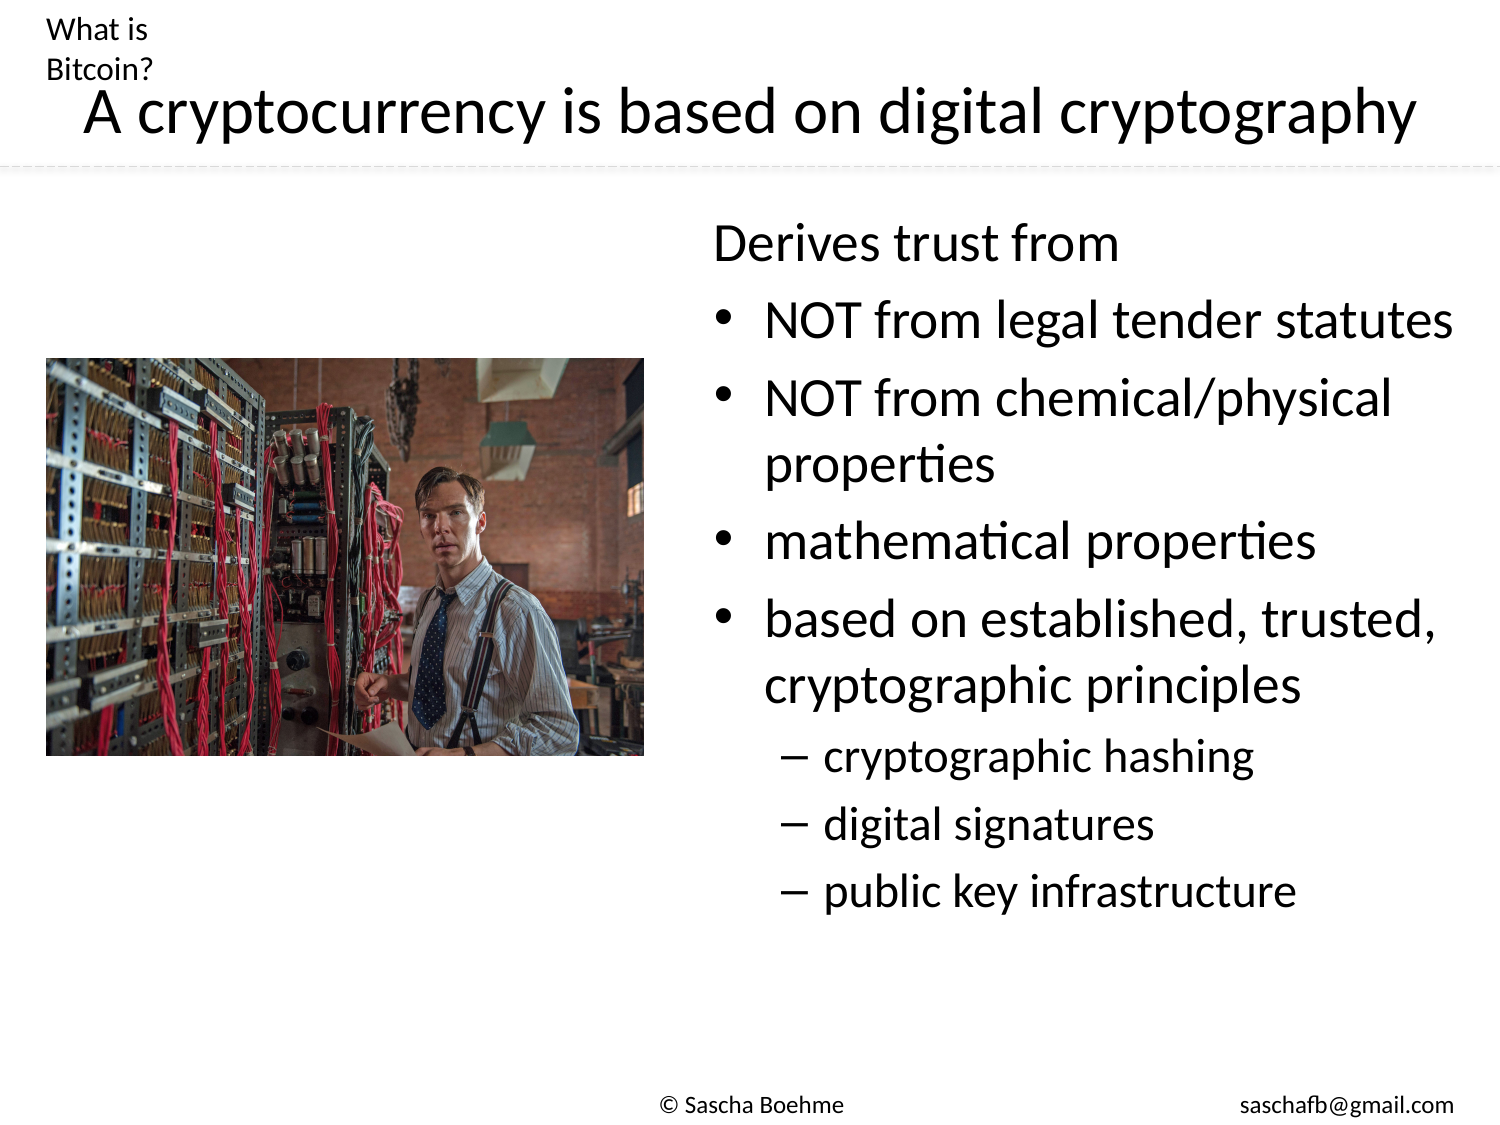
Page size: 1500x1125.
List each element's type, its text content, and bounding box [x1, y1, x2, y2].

list What is Bitcoin? [46, 0, 207, 56]
title A cryptocurrency is based on digital cryptography [46, 55, 1457, 167]
picture [45, 358, 644, 757]
list Derives trust from NOT from legal tender statutes NOT from chemical/physical properties mathematical properties based on established, trusted, cryptographic principles cryptographic hashing digital signatures public key infrastructure [713, 198, 1457, 1021]
